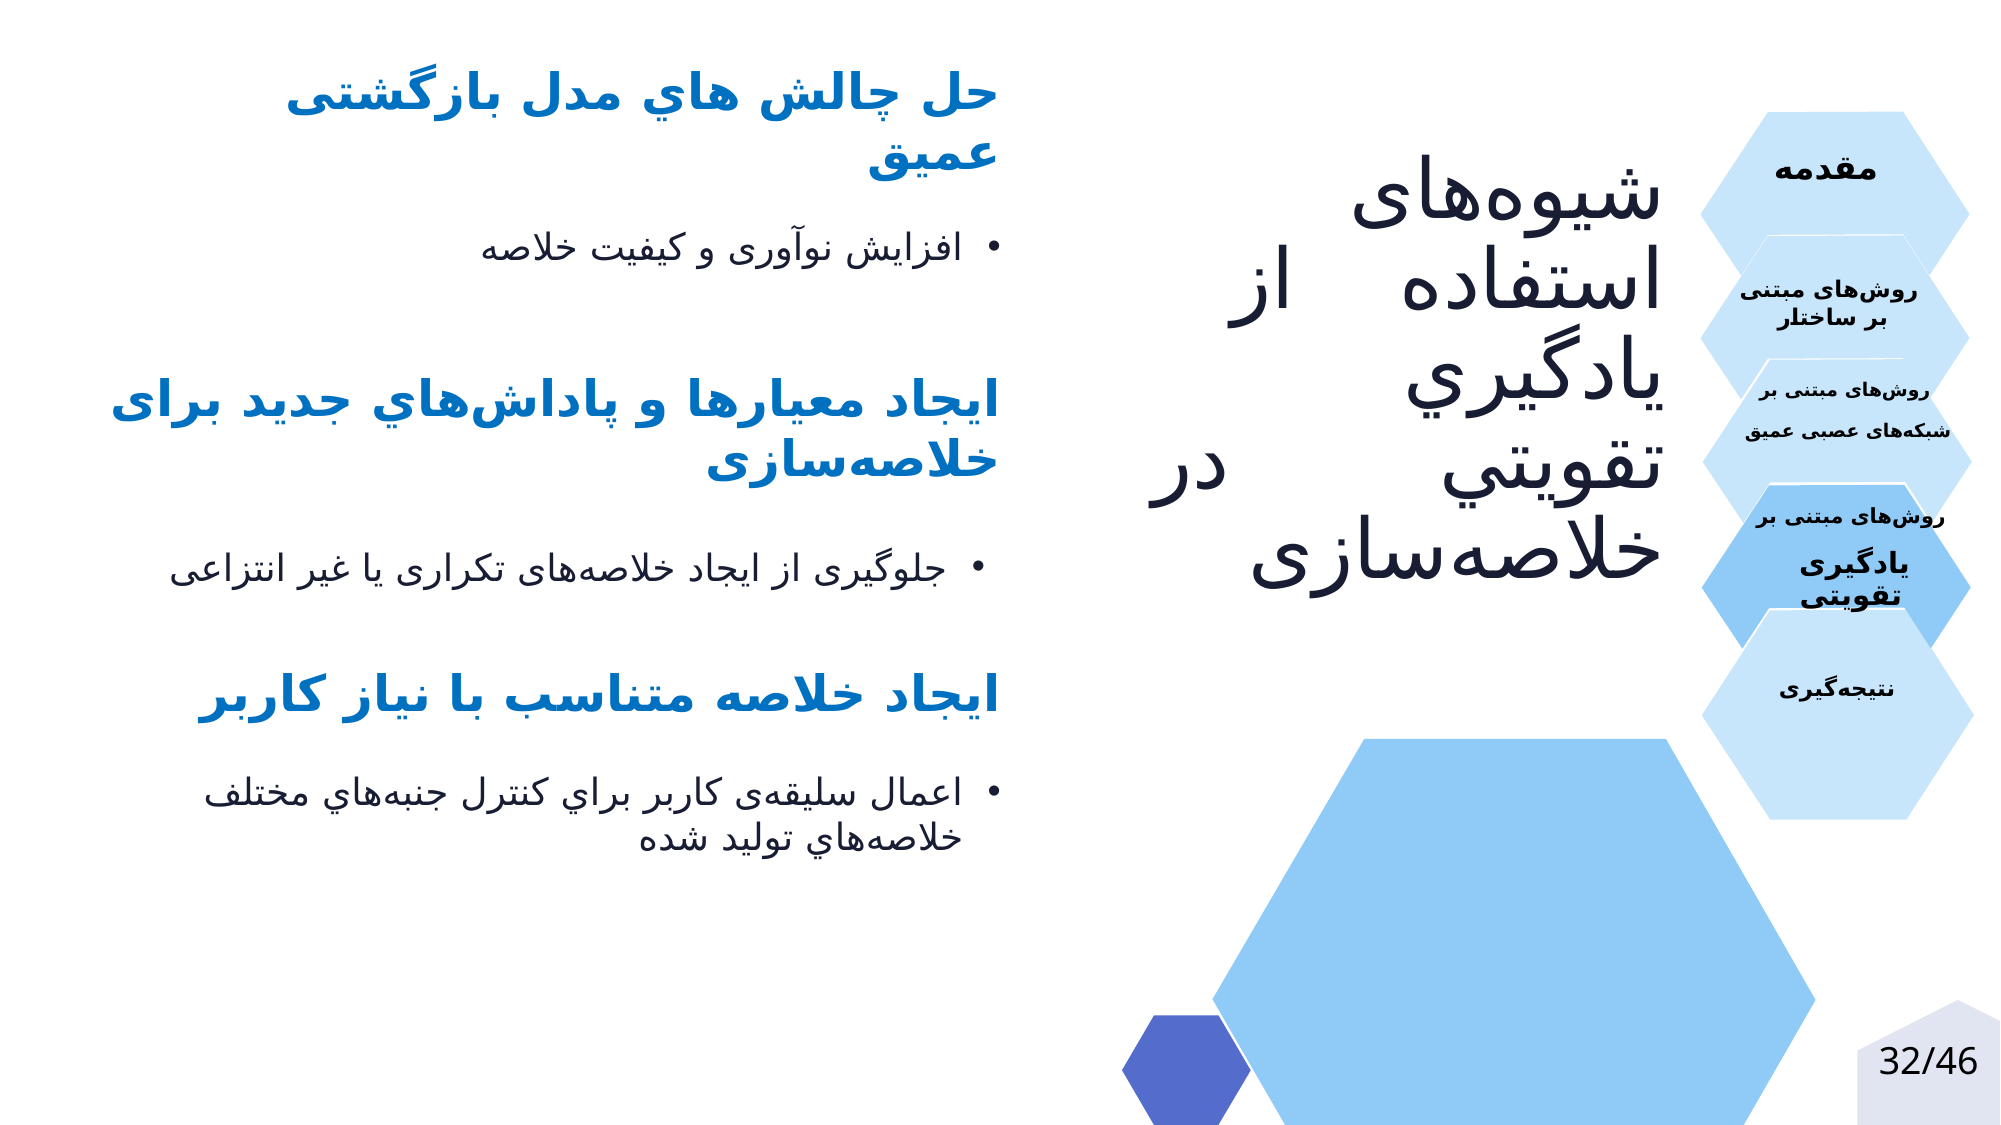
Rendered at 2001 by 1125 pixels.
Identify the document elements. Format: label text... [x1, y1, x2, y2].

text_box 32/46 [1857, 999, 2000, 1125]
list جلوگیری از ایجاد خلاصه‌های تکراری یا غیر انتزاعی [153, 536, 1000, 692]
list ﺍﻳﺠﺎﺩ ﻣﻌﻴﺎﺭﻫﺎ ﻭ ﭘﺎﺩﺍﺵﻫﺎﻱ ﺟﺪﻳﺪ برای خلاصه‌سازی [65, 424, 1016, 494]
title شیوه‌های استفاده از ﻳﺎﺩﮔﻴﺮﻱ ﺗﻘﻮﻳﺘﻲ در خلاصه‌سازی [1137, 139, 1681, 442]
list اعمال سلیقه‌ی کاربر ﺑﺮﺍﻱ ﻛﻨﺘﺮﻝ ﺟﻨﺒﻪﻫﺎﻱ ﻣﺨﺘﻠﻒ ﺧﻼﺻﻪﻫﺎﻱ ﺗﻮﻟﻴﺪ ﺷﺪﻩ [168, 760, 1016, 916]
list ﺍﻳﺠﺎﺩ ﺧﻼﺻﻪ ﻣﺘﻨﺎﺳﺐ ﺑﺎ ﻧﻴﺎﺯ ﻛﺎﺭﺑﺮ [168, 653, 1016, 730]
list افزایش نوآوری و کیفیت خلاصه [168, 215, 1016, 342]
list ﺣﻞ ﭼﺎﻟﺶ ﻫﺎﻱ ﻣﺪﻝ بازگشتی ﻋﻤﻴﻖ [168, 118, 1016, 188]
